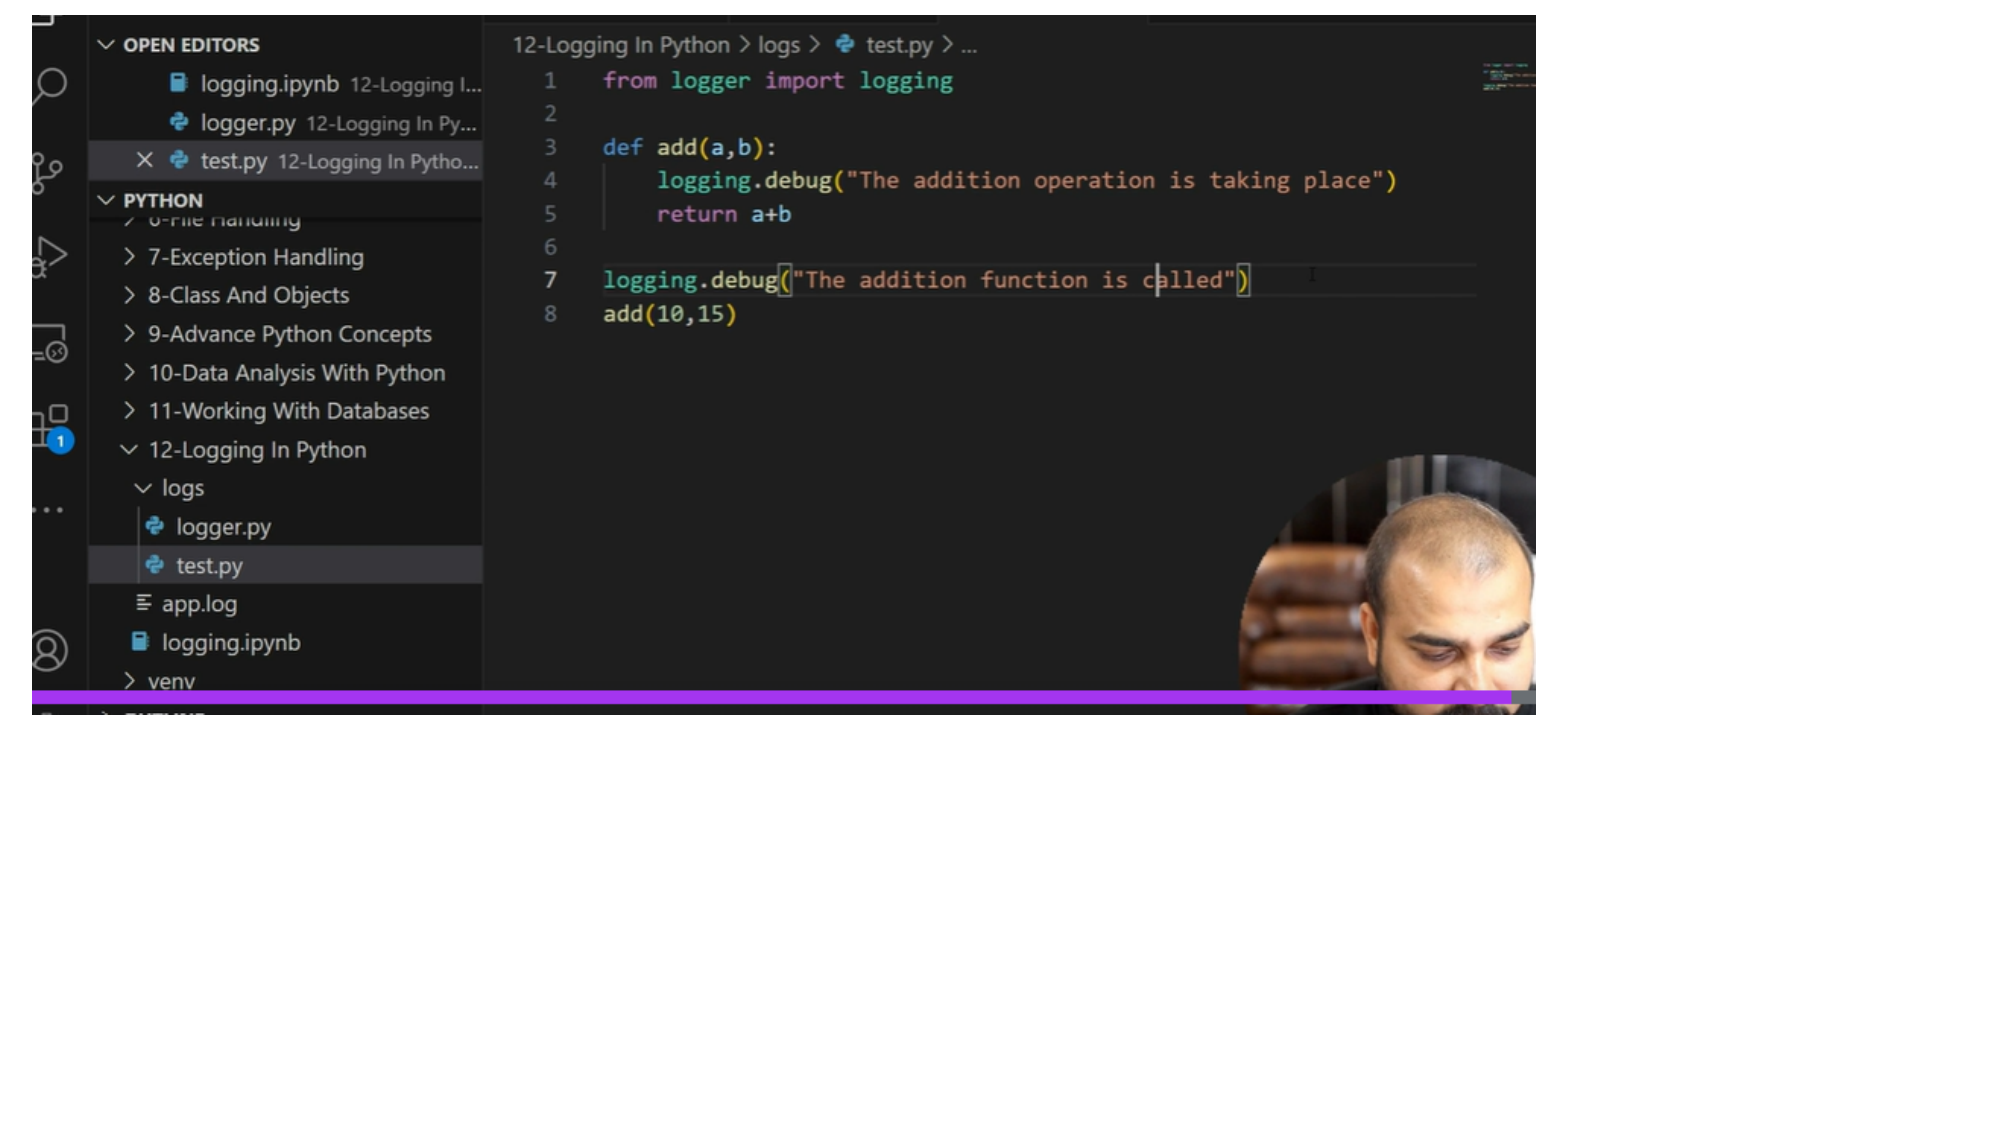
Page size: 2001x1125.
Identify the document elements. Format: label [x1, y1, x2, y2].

picture [32, 15, 1537, 715]
